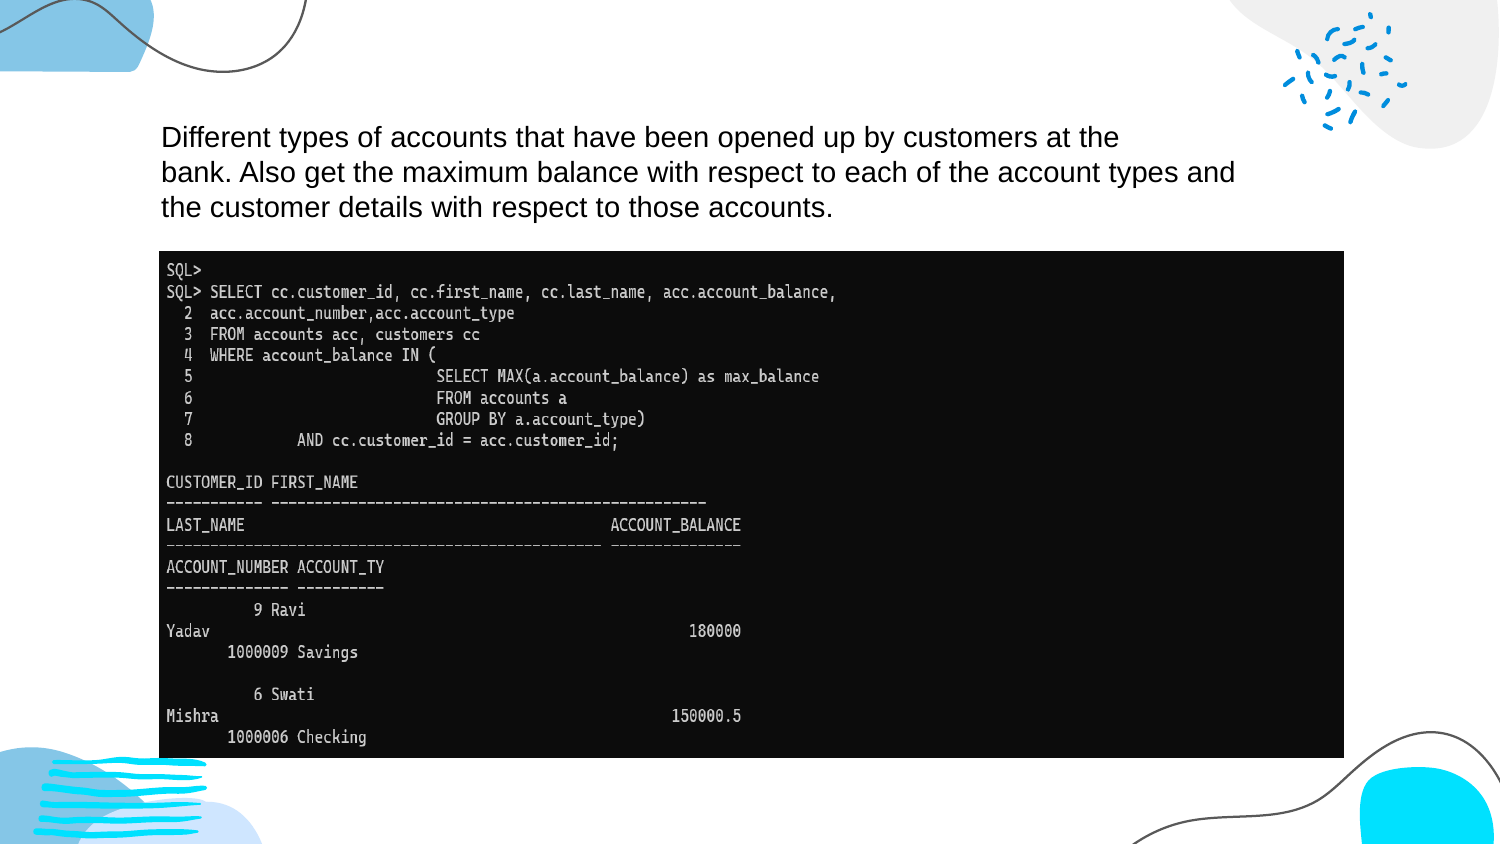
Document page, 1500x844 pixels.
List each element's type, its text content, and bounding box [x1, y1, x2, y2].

picture [158, 251, 1344, 758]
text_box Different types of accounts that have been opened up by customers at the bank. Also get the maximum balance with respect to each of the account types and the customer details with respect to those accounts. [146, 111, 1384, 231]
